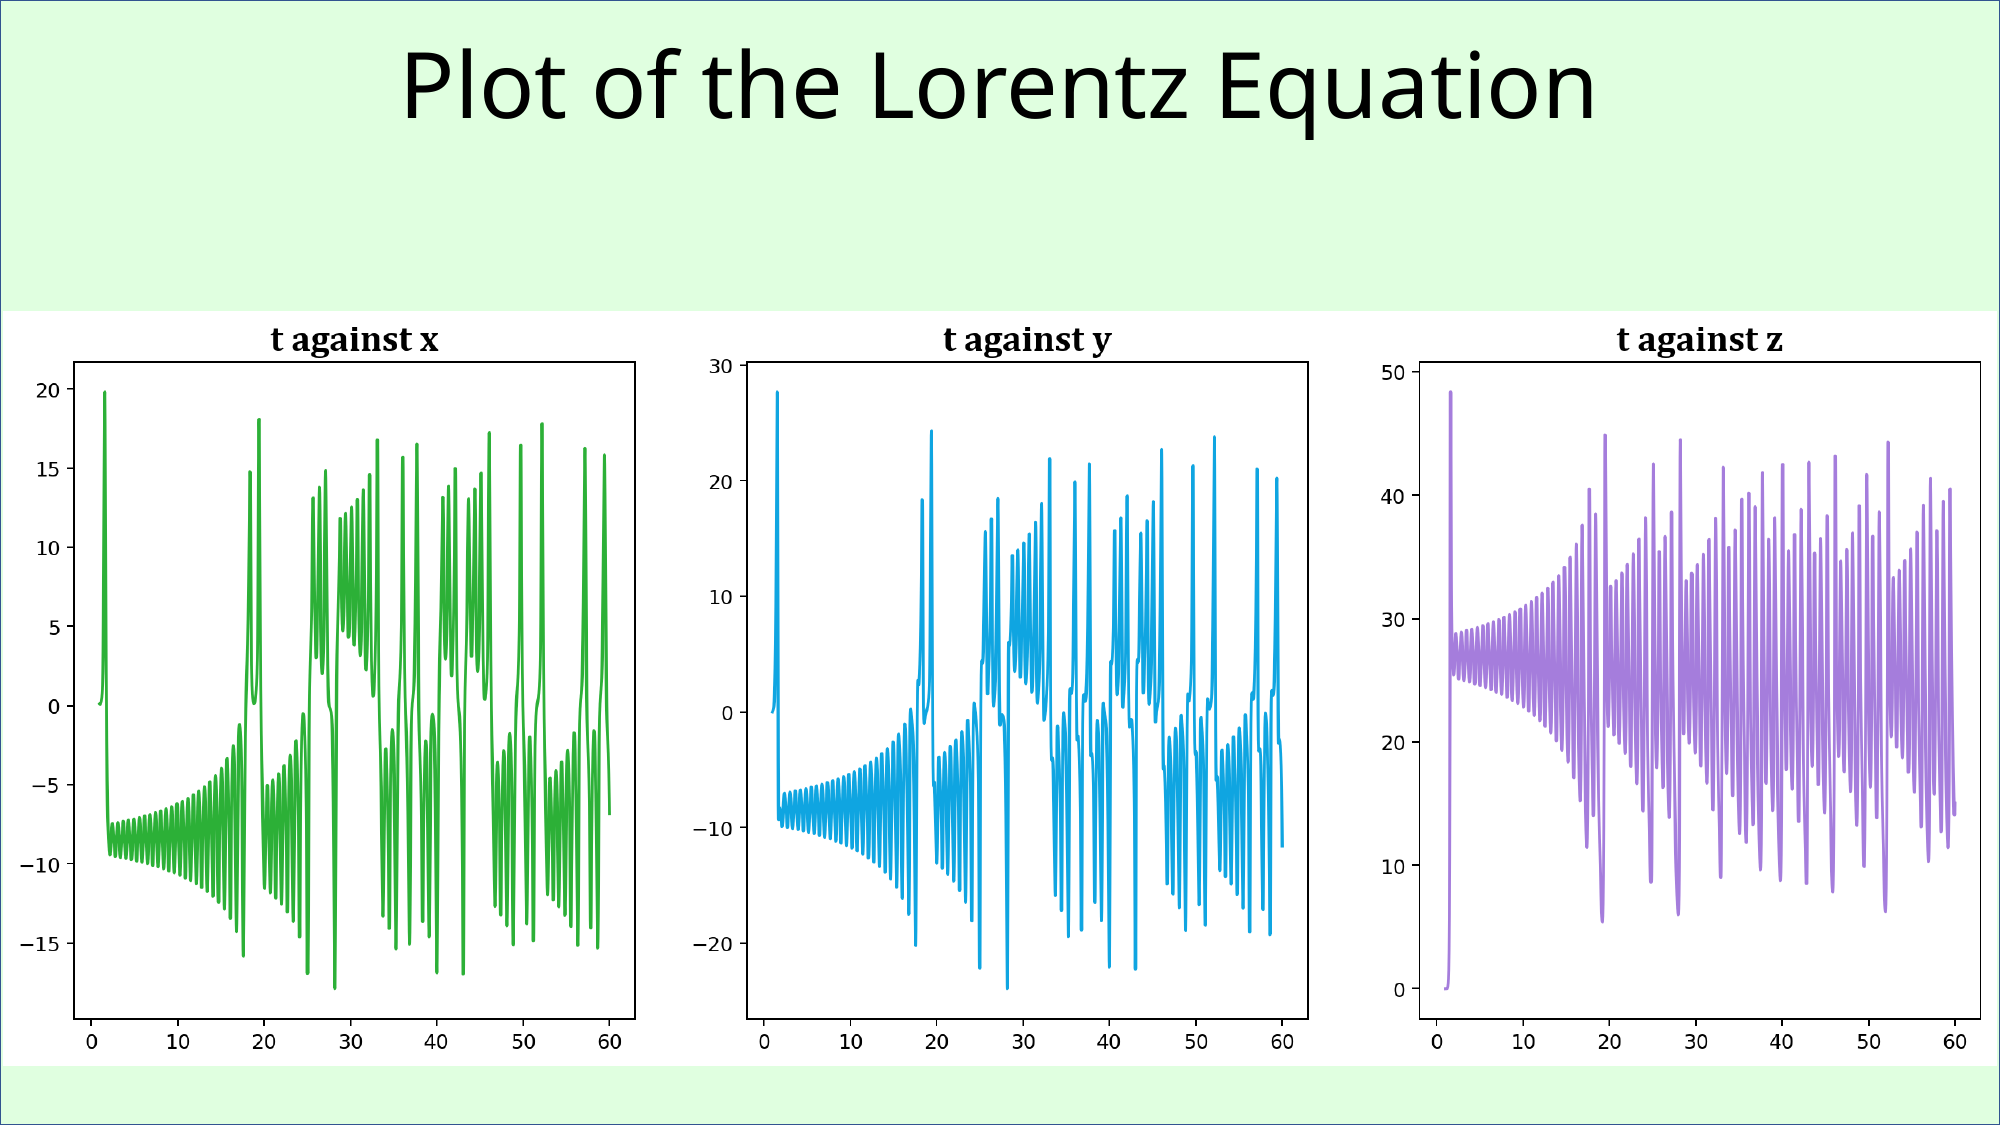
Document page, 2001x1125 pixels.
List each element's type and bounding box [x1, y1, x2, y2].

picture [3, 311, 1997, 1066]
text_box [0, 0, 2000, 1125]
